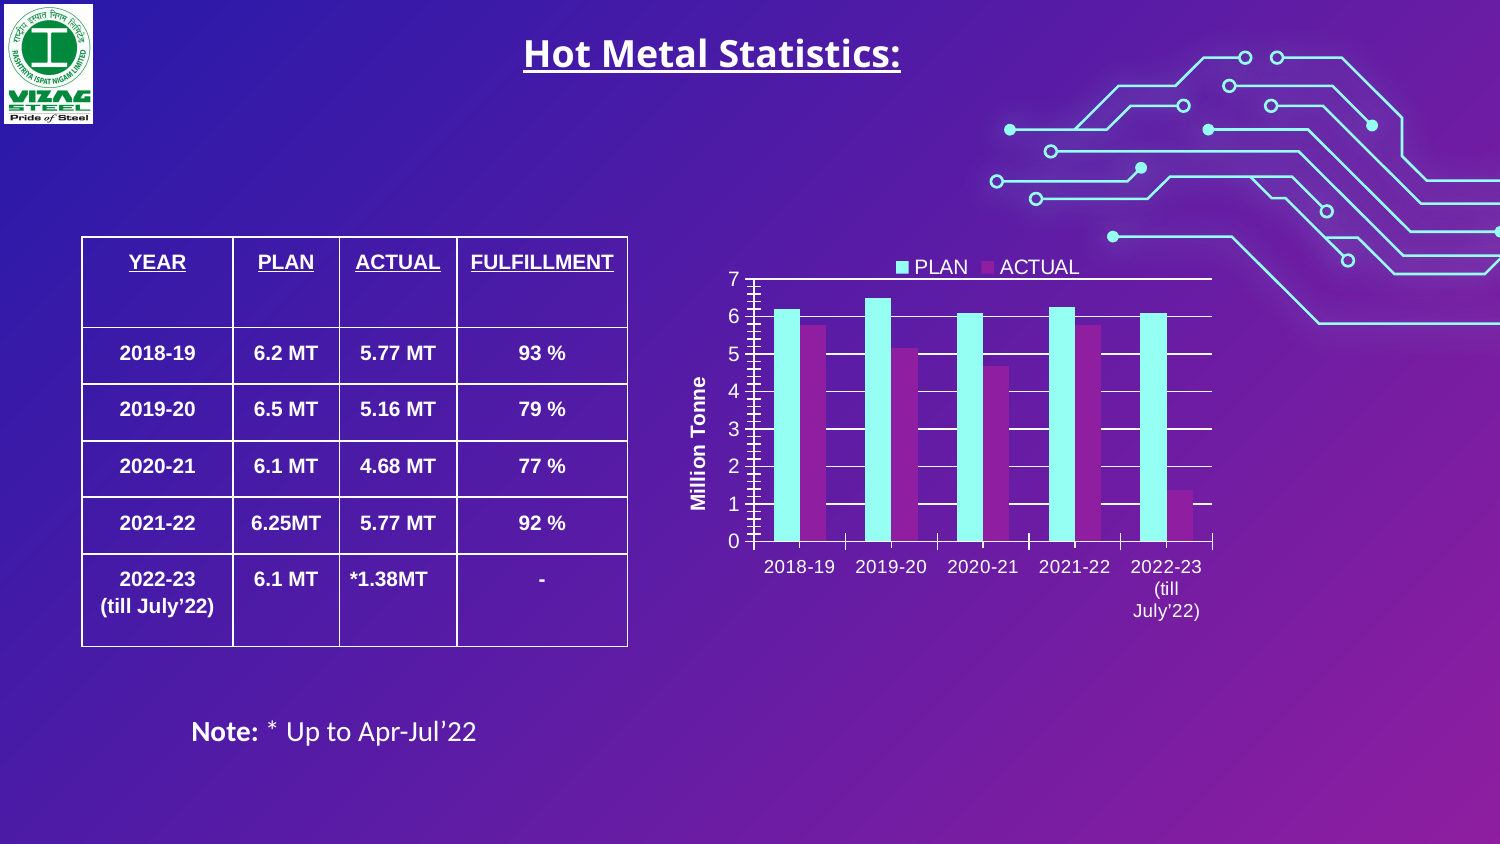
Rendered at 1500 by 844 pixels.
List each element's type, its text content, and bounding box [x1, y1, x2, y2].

table_cell 6.1 MT [234, 442, 339, 496]
table_cell 79 % [458, 385, 627, 440]
table_header PLAN [234, 238, 339, 327]
table_cell 6.25MT [234, 498, 339, 553]
table_cell 2021-22 [83, 498, 232, 553]
text_box Hot Metal Statistics: [486, 22, 938, 83]
table_cell 6.2 MT [234, 328, 339, 383]
table_header ACTUAL [340, 238, 456, 327]
table_header YEAR [83, 238, 232, 327]
table_cell 6.5 MT [234, 385, 339, 440]
table_cell 2019-20 [83, 385, 232, 440]
chart [679, 238, 1296, 665]
table_cell 2022-23 (till July’22) [83, 555, 232, 646]
text_box Note: * Up to Apr-Jul’22 [176, 704, 618, 755]
table_cell 2020-21 [83, 442, 232, 496]
table_cell 5.77 MT [340, 498, 456, 553]
table_cell *1.38MT [340, 555, 456, 646]
table_cell 92 % [458, 498, 627, 553]
table_header FULFILLMENT [458, 238, 627, 327]
table_cell 2018-19 [83, 328, 232, 383]
table_cell 4.68 MT [340, 442, 456, 496]
table_cell 5.16 MT [340, 385, 456, 440]
table_cell 5.77 MT [340, 328, 456, 383]
table_cell 93 % [458, 328, 627, 383]
table_cell 77 % [458, 442, 627, 496]
table_cell 6.1 MT [234, 555, 339, 646]
picture [4, 4, 93, 125]
table_cell - [458, 555, 627, 646]
